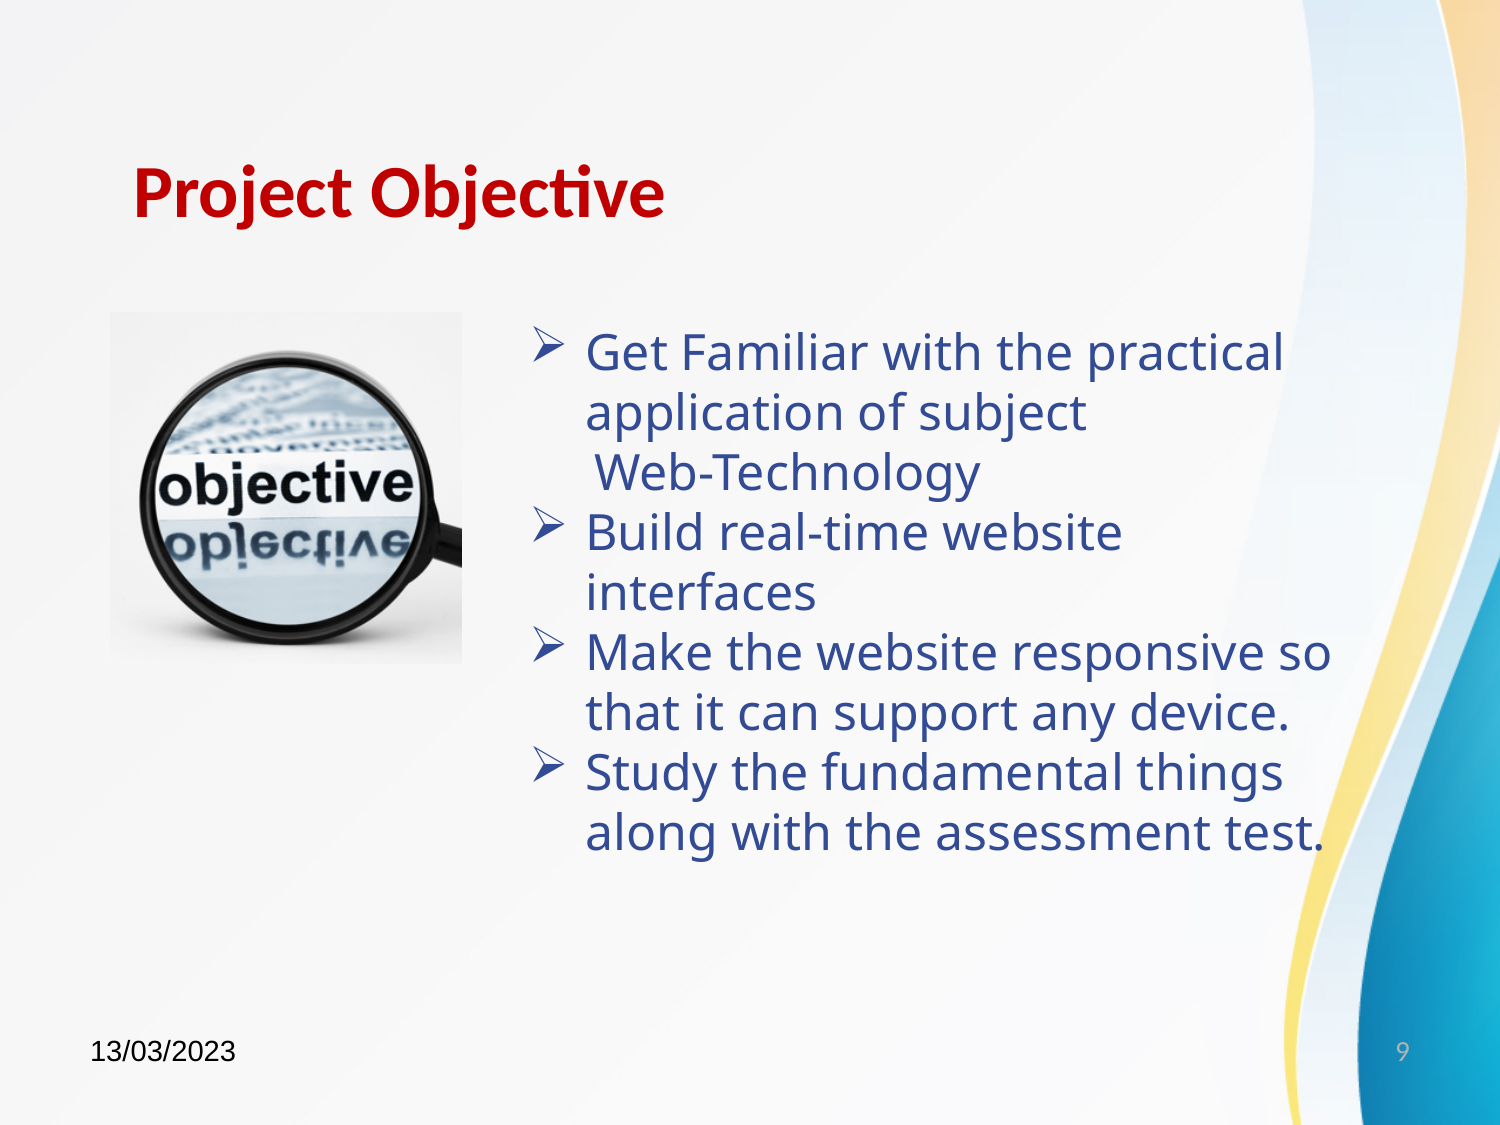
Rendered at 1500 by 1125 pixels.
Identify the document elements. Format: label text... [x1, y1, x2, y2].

picture [0, 0, 1500, 1125]
slide_number 9 [1074, 1024, 1425, 1103]
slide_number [75, 1024, 425, 1103]
text_box Project Objective [133, 140, 1052, 261]
text_box Get Familiar with the practical application of subject Web-Technology Build real-time website interfaces Make the website responsive so that it can support any device. Study the fundamental things along with the assessment test. [514, 312, 1369, 868]
